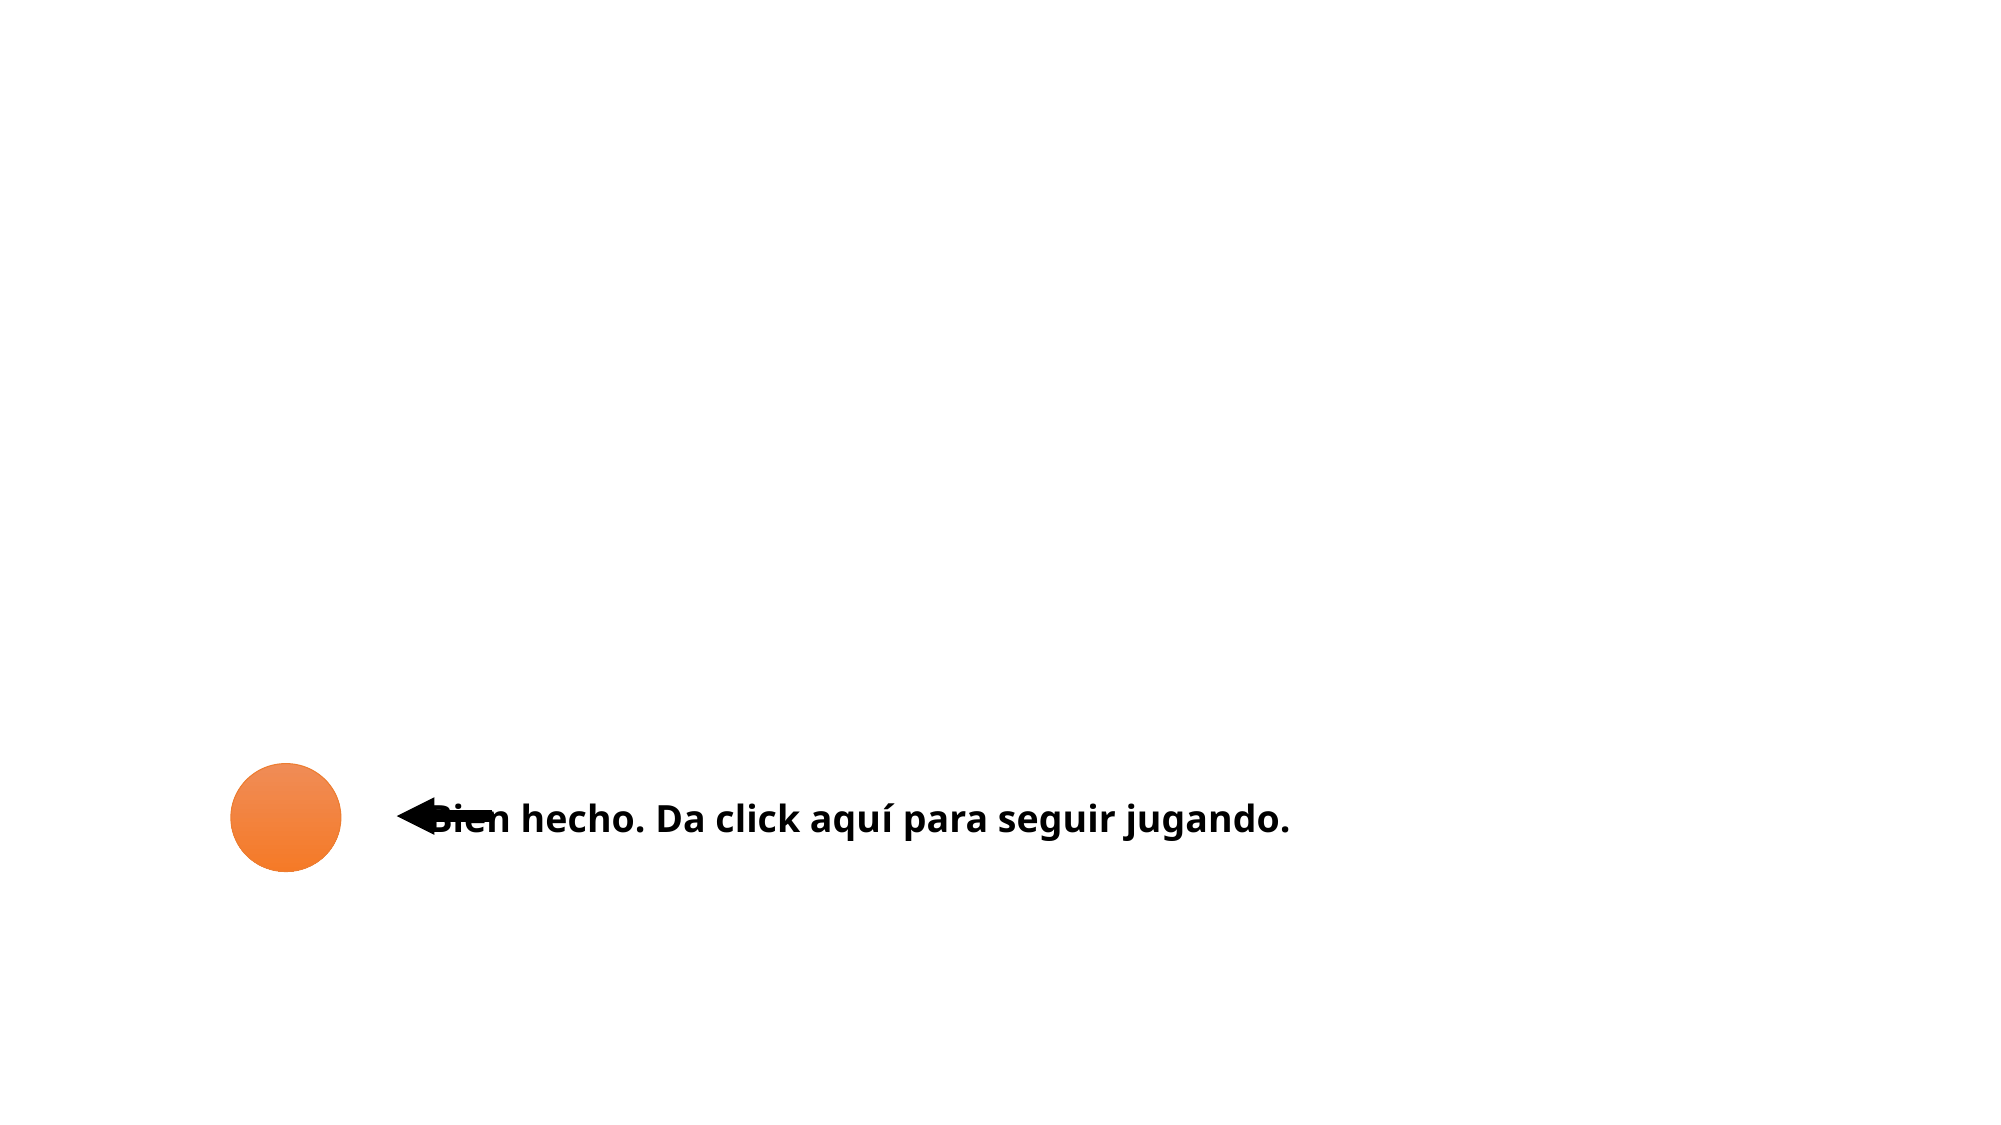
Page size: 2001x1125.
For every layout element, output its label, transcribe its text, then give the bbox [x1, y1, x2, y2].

text_box Bien hecho. Da click aquí para seguir jugando. [412, 787, 1306, 847]
text_box [230, 763, 342, 873]
